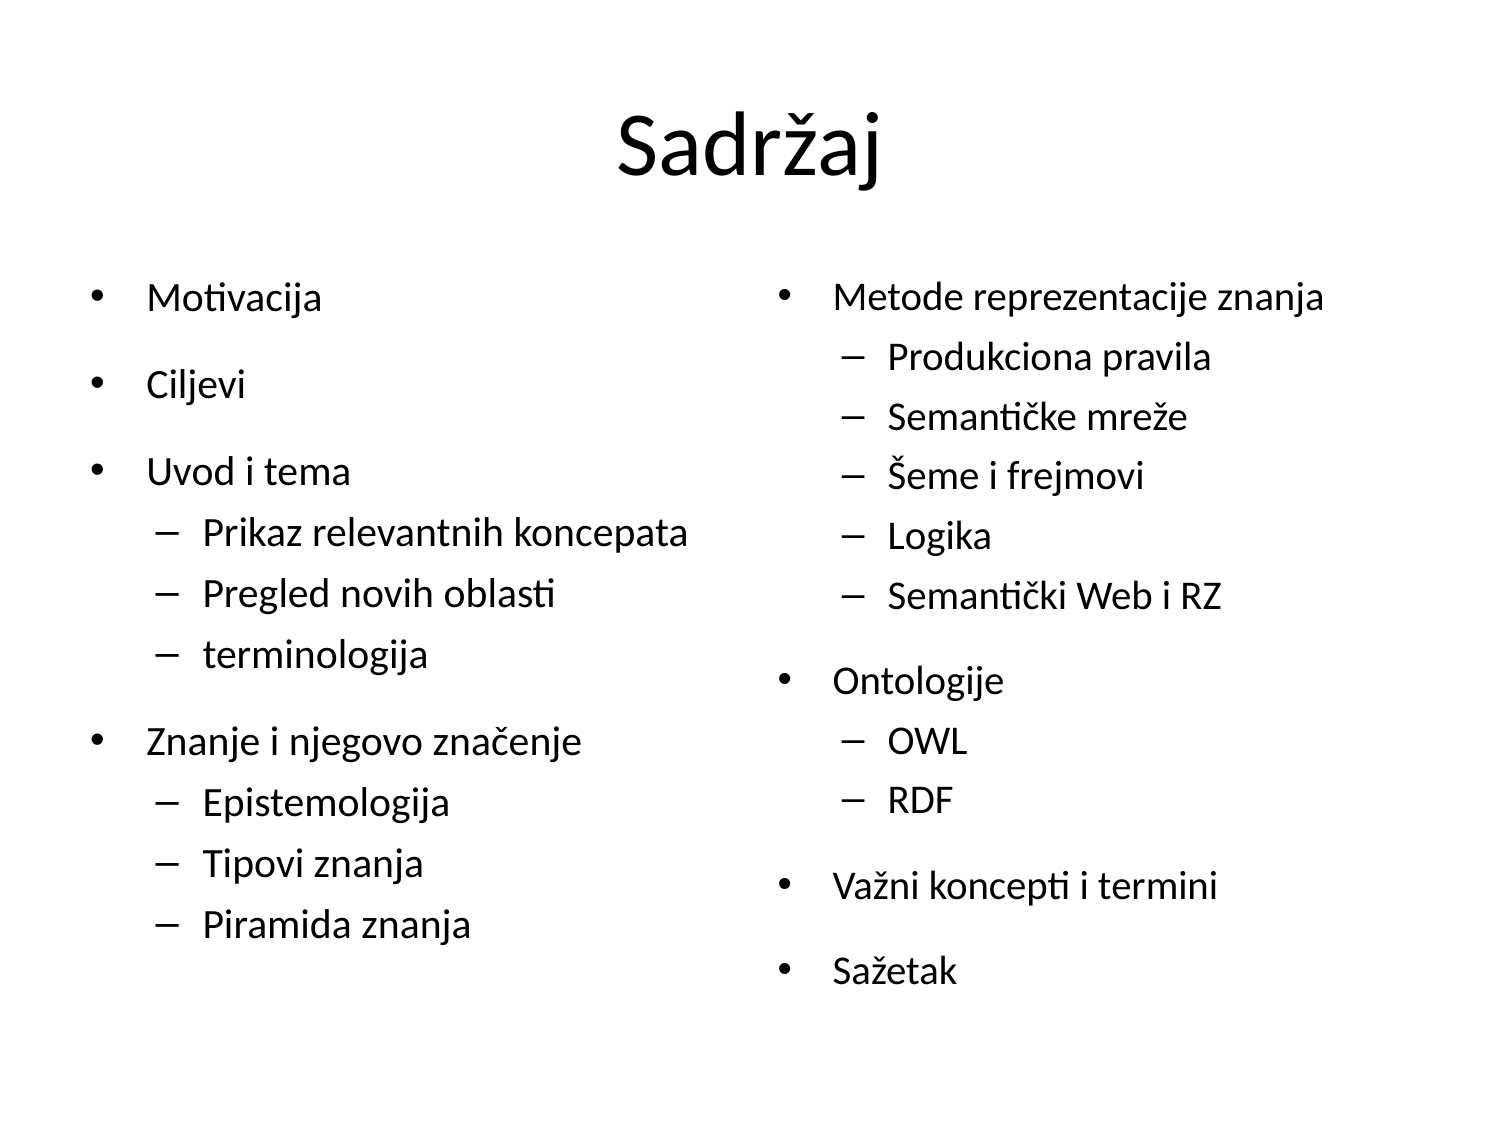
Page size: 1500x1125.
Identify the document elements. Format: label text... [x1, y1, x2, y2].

title Sadržaj [75, 45, 1425, 233]
list Metode reprezentacije znanja Produkciona pravila Semantičke mreže Šeme i frejmovi Logika Semantički Web i RZ Ontologije OWL RDF Važni koncepti i termini Sažetak [762, 262, 1425, 1005]
list Motivacija Ciljevi Uvod i tema Prikaz relevantnih koncepata Pregled novih oblasti terminologija Znanje i njegovo značenje Epistemologija Tipovi znanja Piramida znanja [75, 262, 738, 1005]
